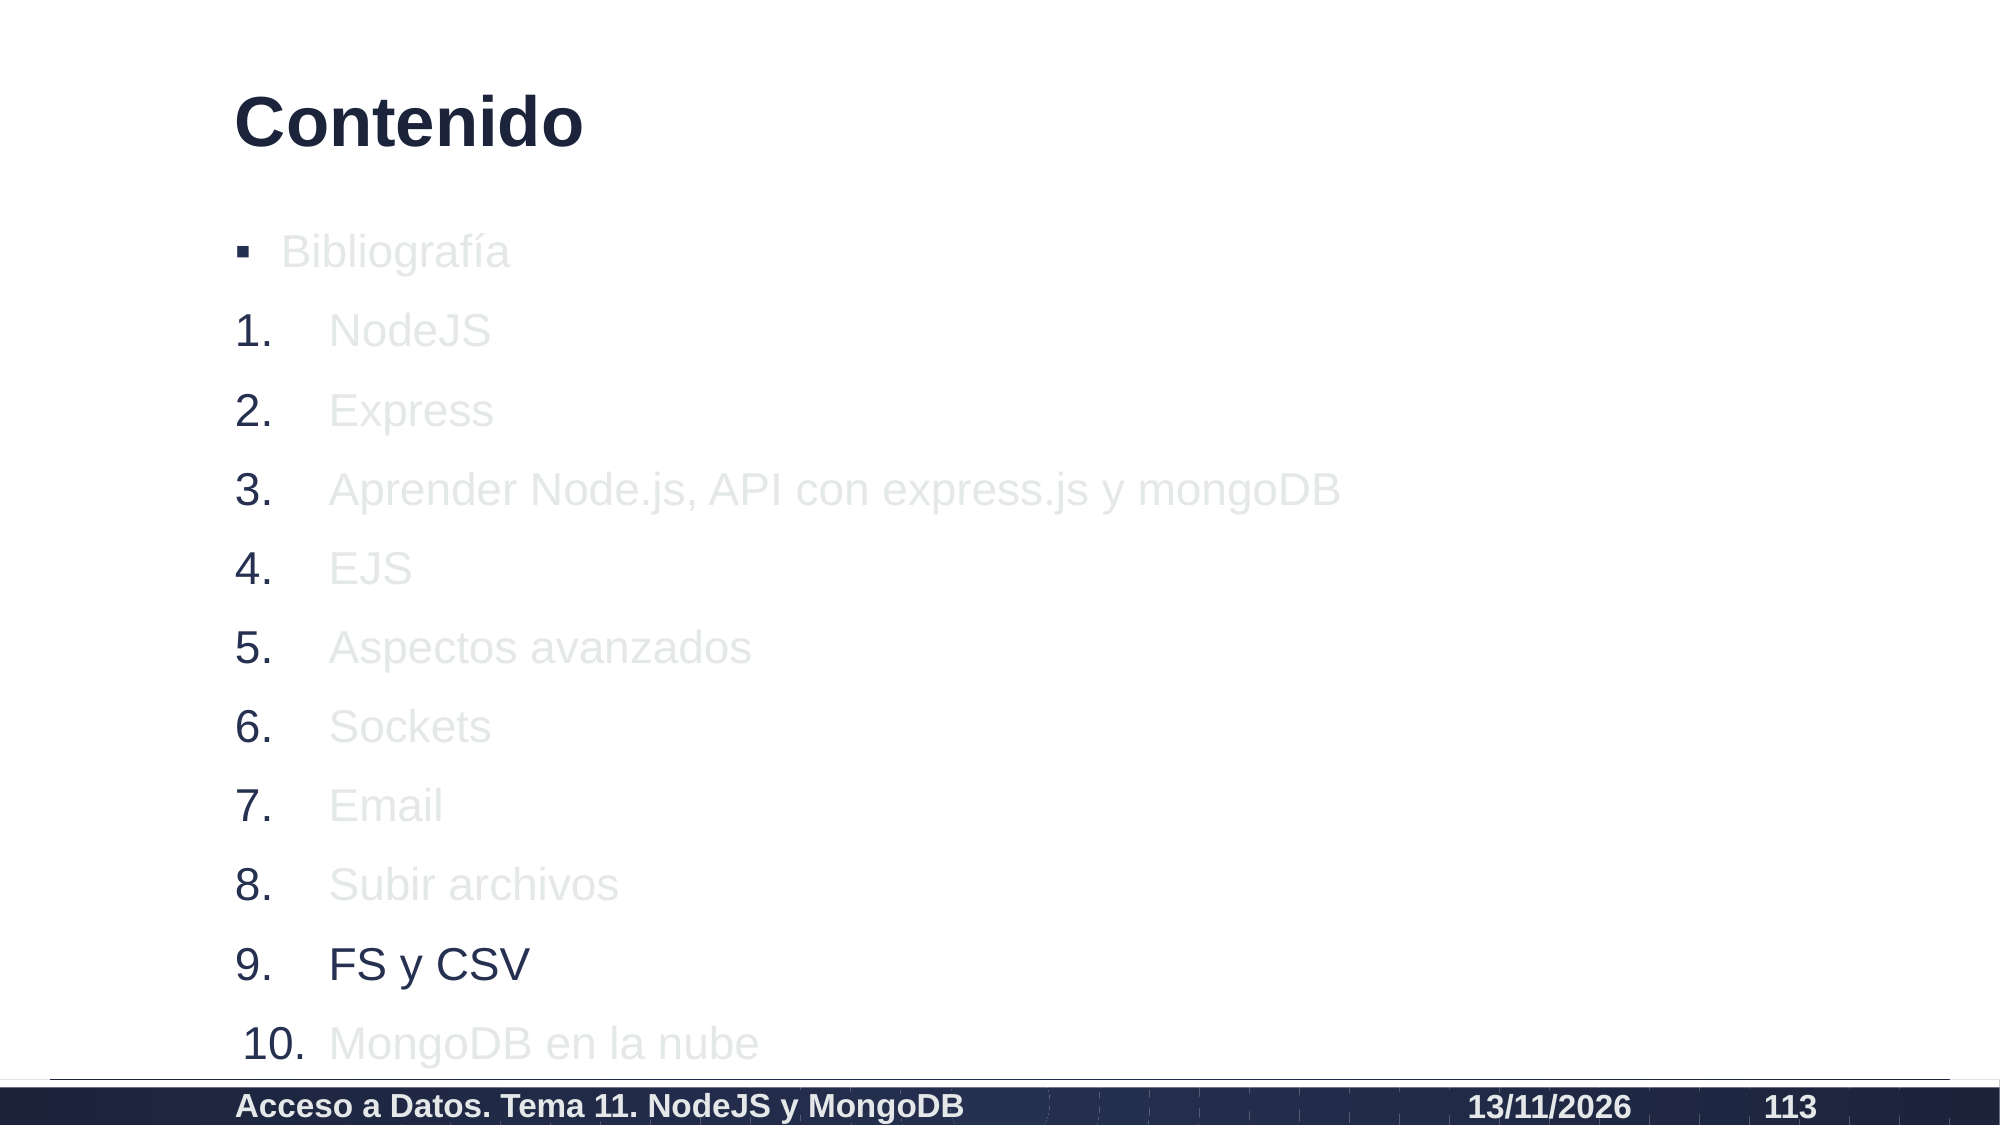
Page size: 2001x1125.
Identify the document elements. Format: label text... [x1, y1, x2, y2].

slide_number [1420, 1085, 1647, 1125]
list Bibliografía NodeJS Express Aprender Node.js, API con express.js y mongoDB EJS Aspectos avanzados Sockets Email Subir archivos FS y CSV MongoDB en la nube [219, 220, 1780, 1085]
footer Acceso a Datos. Tema 11. NodeJS y MongoDB [219, 1085, 1395, 1124]
slide_number 113 [1674, 1085, 1833, 1125]
title Contenido [219, 76, 1780, 170]
